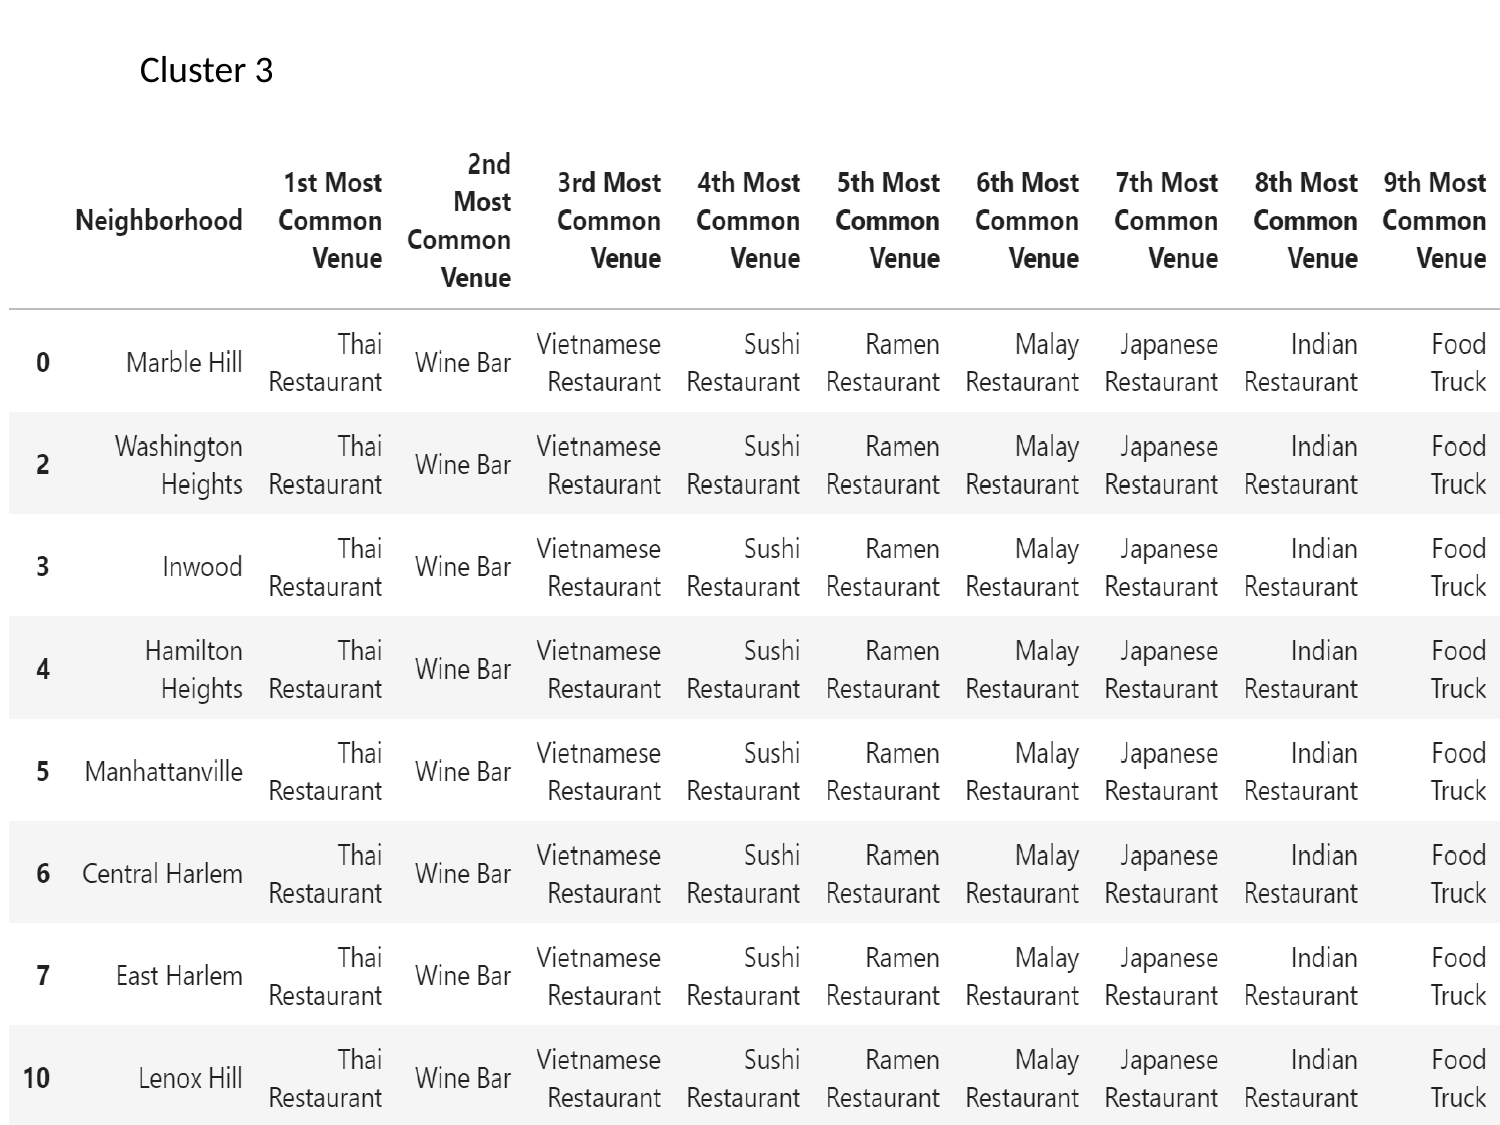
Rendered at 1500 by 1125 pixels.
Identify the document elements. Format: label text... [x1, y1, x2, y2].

text_box Cluster 3 [124, 37, 438, 98]
picture [0, 124, 1500, 1125]
